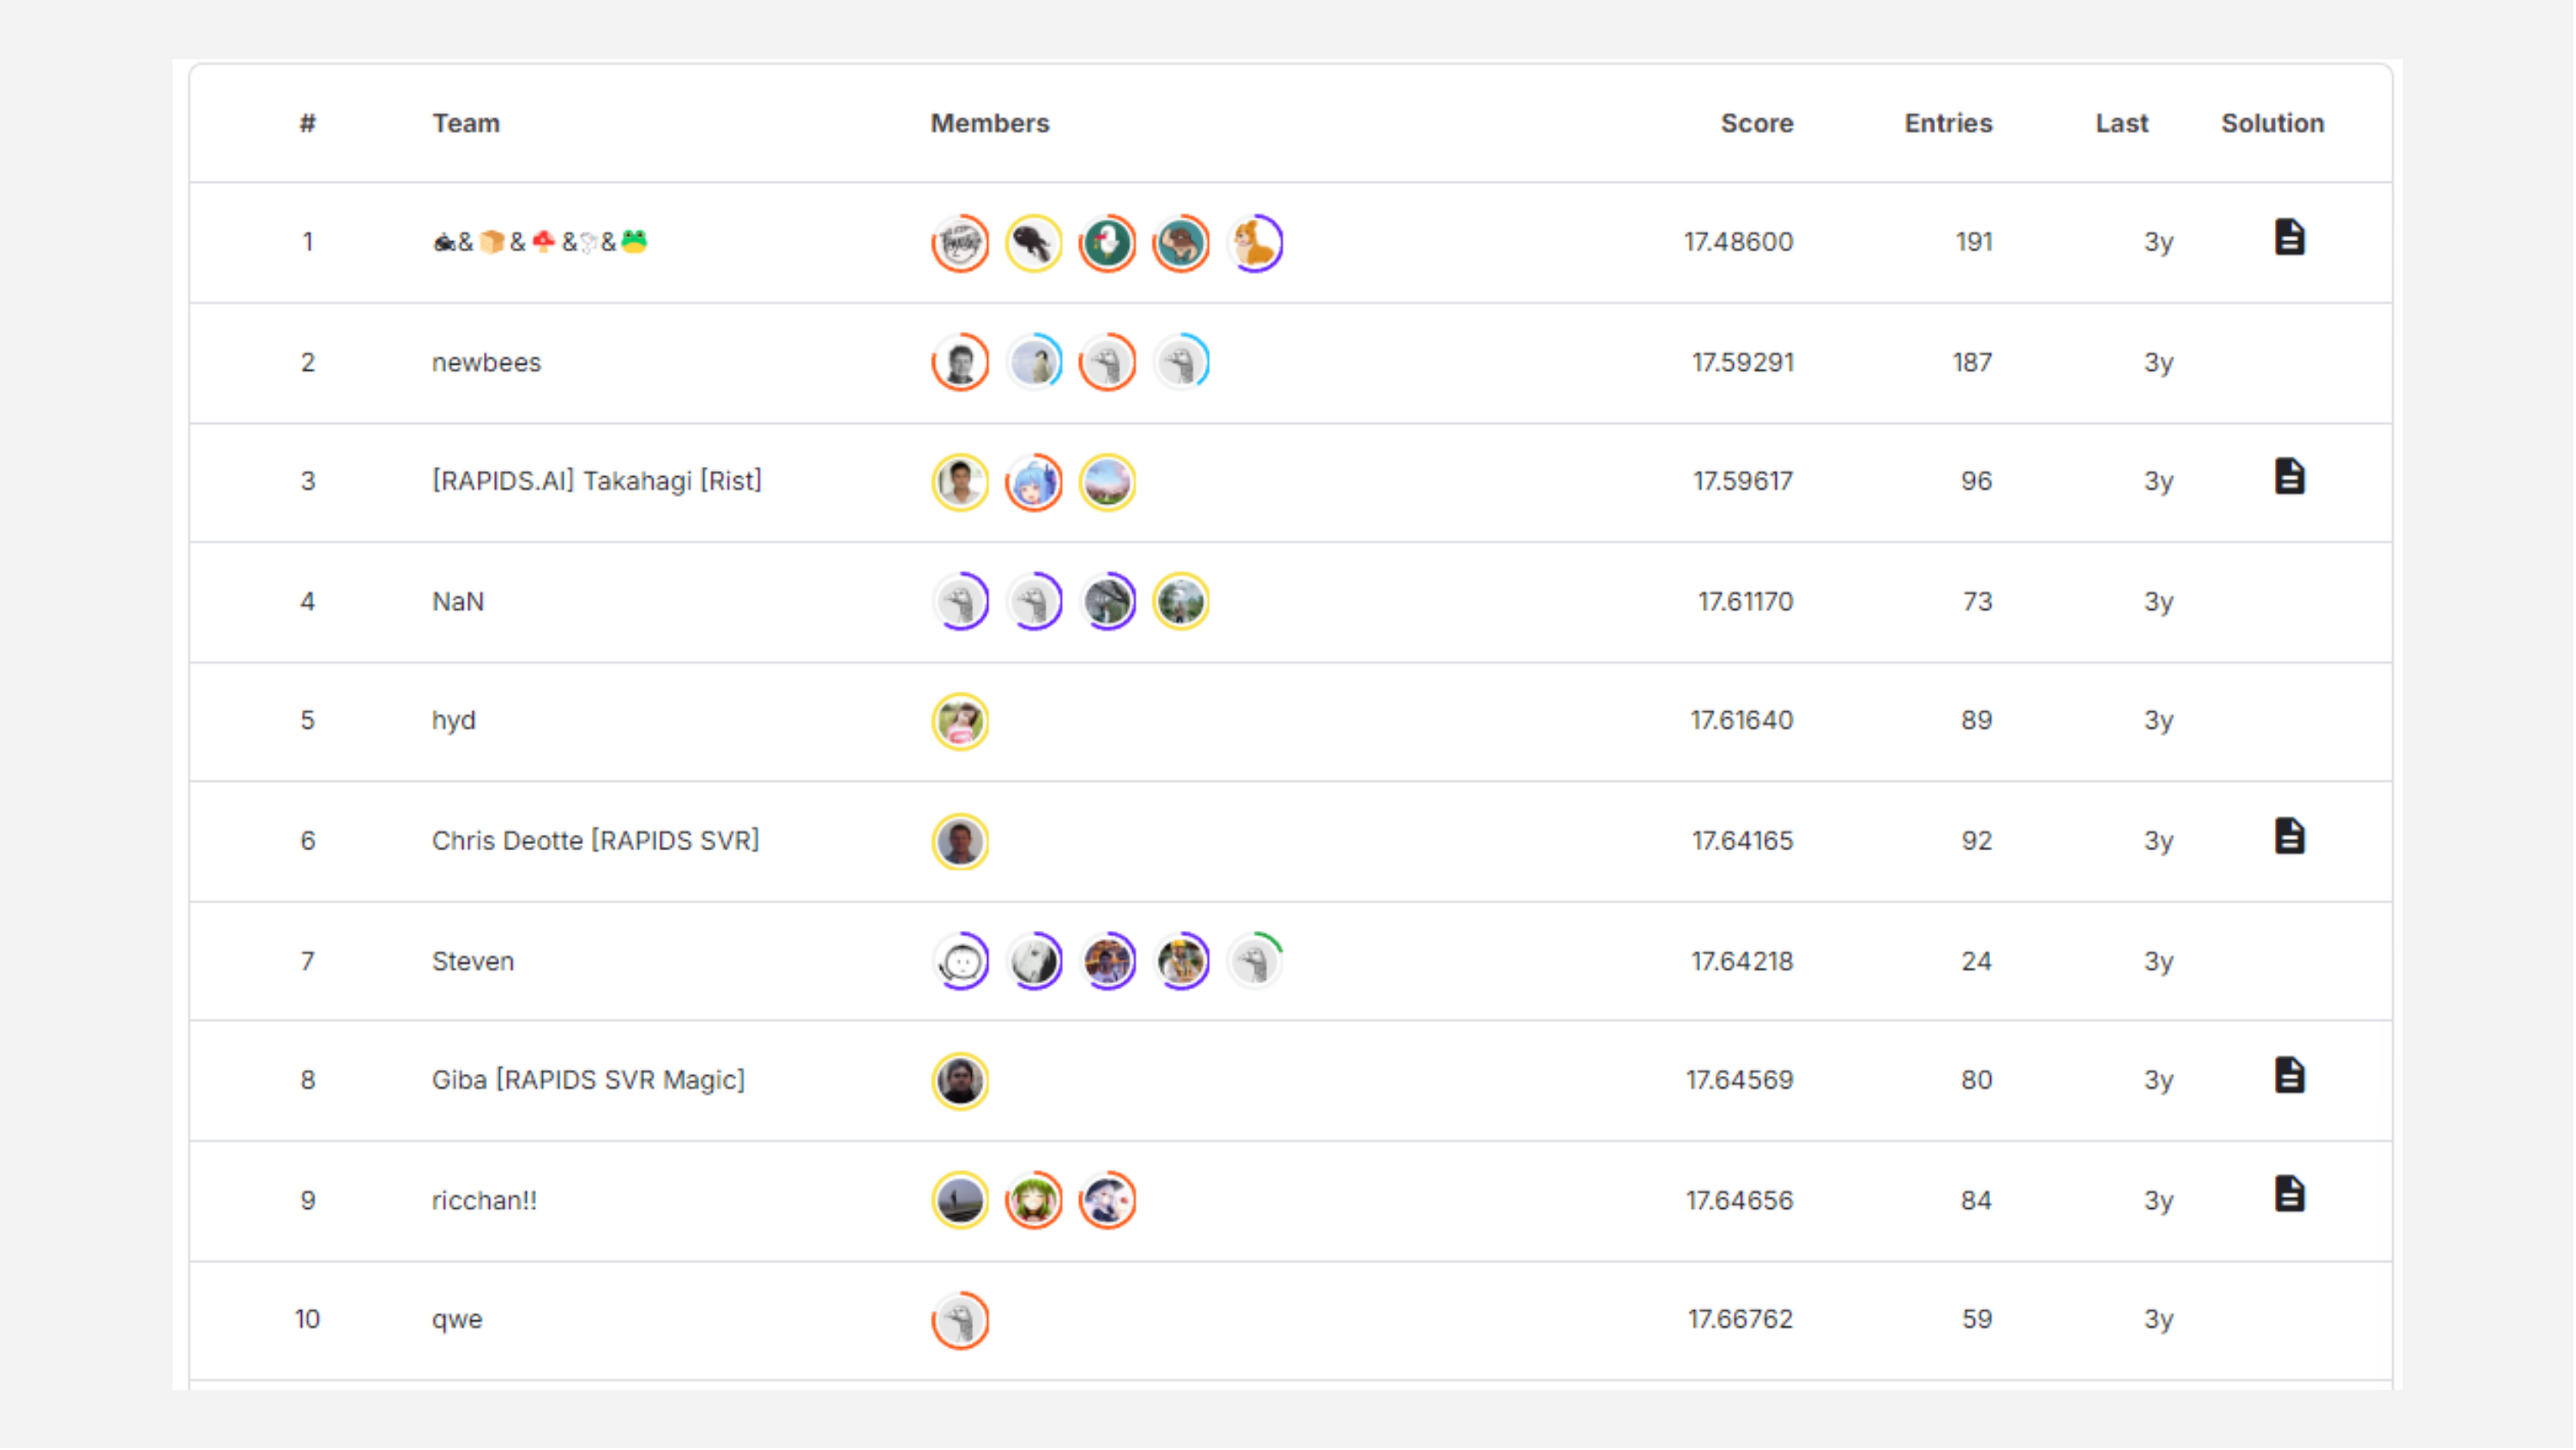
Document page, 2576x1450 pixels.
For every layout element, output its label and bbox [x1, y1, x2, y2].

picture [172, 59, 2404, 1391]
